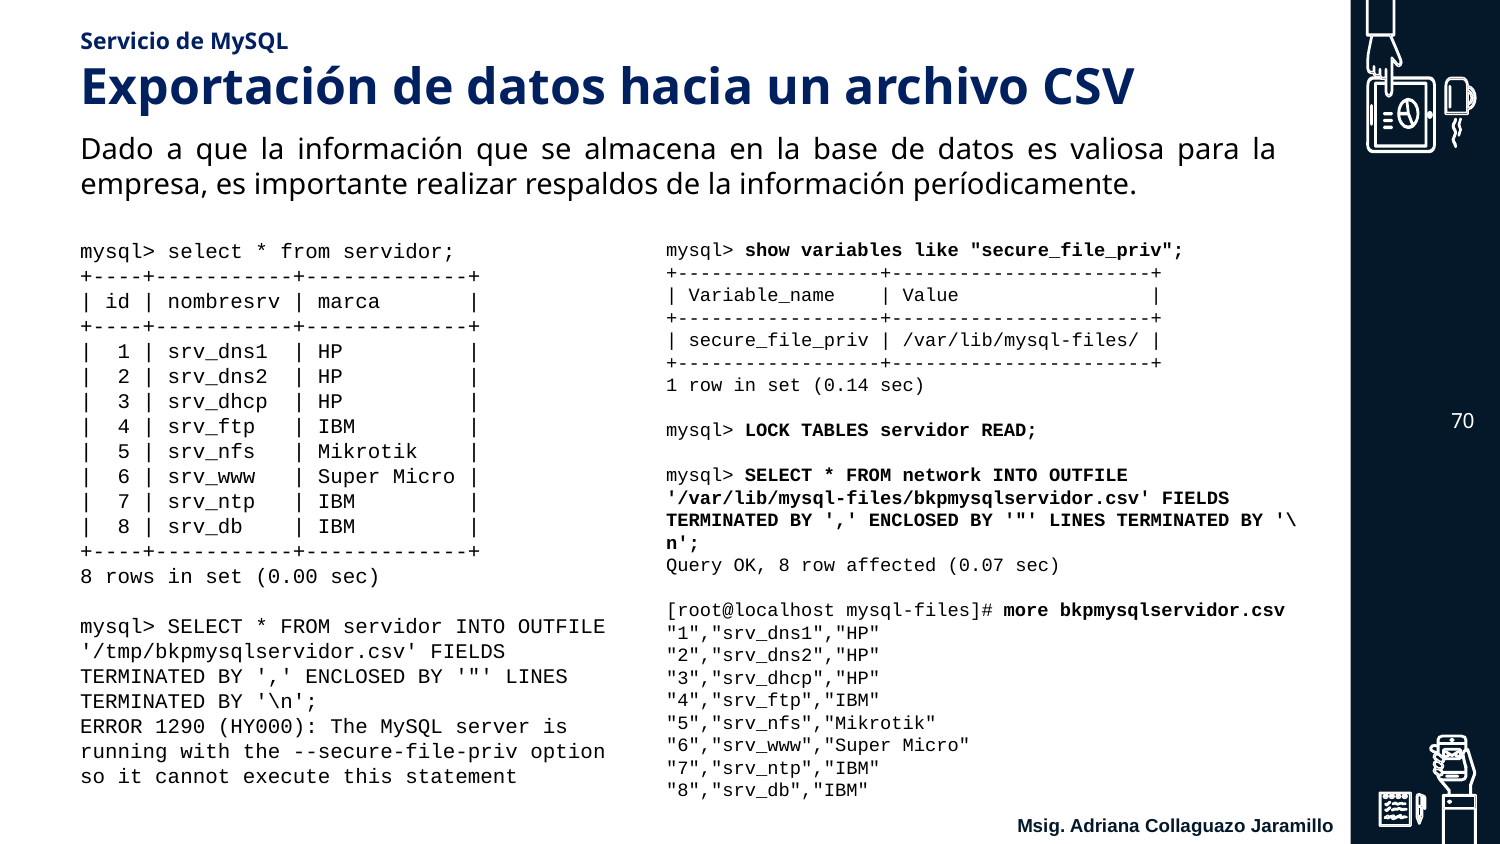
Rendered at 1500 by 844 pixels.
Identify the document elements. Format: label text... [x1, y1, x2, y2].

title Servicio de MySQL Exportación de datos hacia un archivo CSV [65, 23, 1216, 119]
slide_number ‹#› [1425, 362, 1500, 482]
text_box mysql> show variables like "secure_file_priv"; +------------------+-----------------------+ | Variable_name | Value | +------------------+-----------------------+ | secure_file_priv | /var/lib/mysql-files/ | +------------------+-----------------------+ 1 row in set (0.14 sec) mysql> LOCK TABLES servidor READ; mysql> SELECT * FROM network INTO OUTFILE '/var/lib/mysql-files/bkpmysqlservidor.csv' FIELDS TERMINATED BY ',' ENCLOSED BY '"' LINES TERMINATED BY '\n'; Query OK, 8 row affected (0.07 sec) [root@localhost mysql-files]# more bkpmysqlservidor.csv "1","srv_dns1","HP" "2","srv_dns2","HP" "3","srv_dhcp","HP" "4","srv_ftp","IBM" "5","srv_nfs","Mikrotik" "6","srv_www","Super Micro" "7","srv_ntp","IBM" "8","srv_db","IBM" [651, 230, 1333, 808]
text_box mysql> select * from servidor; +----+-----------+-------------+ | id | nombresrv | marca | +----+-----------+-------------+ | 1 | srv_dns1 | HP | | 2 | srv_dns2 | HP | | 3 | srv_dhcp | HP | | 4 | srv_ftp | IBM | | 5 | srv_nfs | Mikrotik | | 6 | srv_www | Super Micro | | 7 | srv_ntp | IBM | | 8 | srv_db | IBM | +----+-----------+-------------+ 8 rows in set (0.00 sec) mysql> SELECT * FROM servidor INTO OUTFILE '/tmp/bkpmysqlservidor.csv' FIELDS TERMINATED BY ',' ENCLOSED BY '"' LINES TERMINATED BY '\n'; ERROR 1290 (HY000): The MySQL server is running with the --secure-file-priv option so it cannot execute this statement [65, 230, 657, 820]
text_box Dado a que la información que se almacena en la base de datos es valiosa para la empresa, es importante realizar respaldos de la información períodicamente. [65, 123, 1293, 209]
